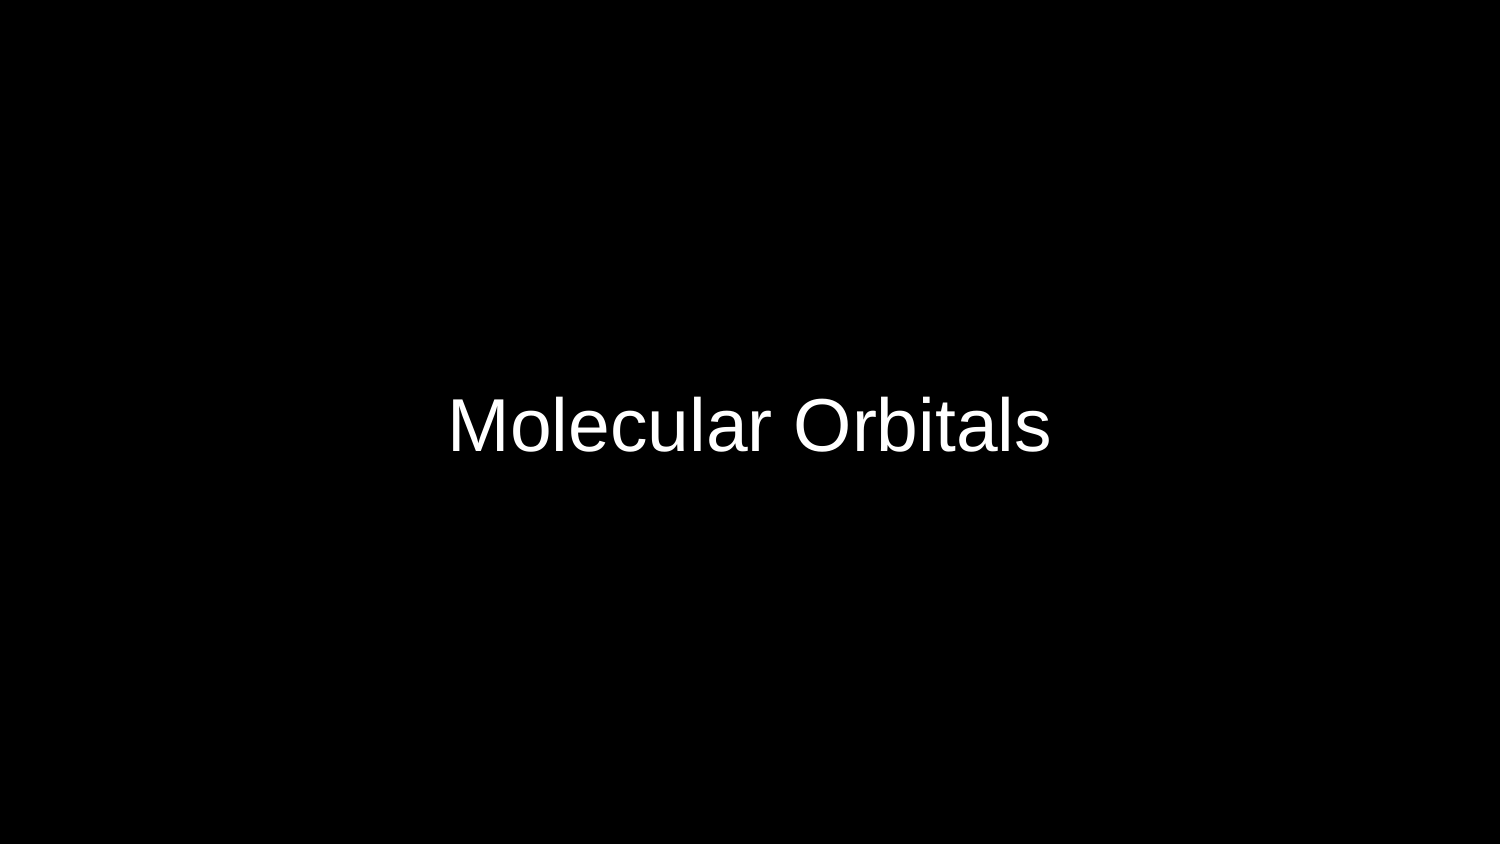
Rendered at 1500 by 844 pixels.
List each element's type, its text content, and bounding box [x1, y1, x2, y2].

title Molecular Orbitals [51, 352, 1449, 491]
